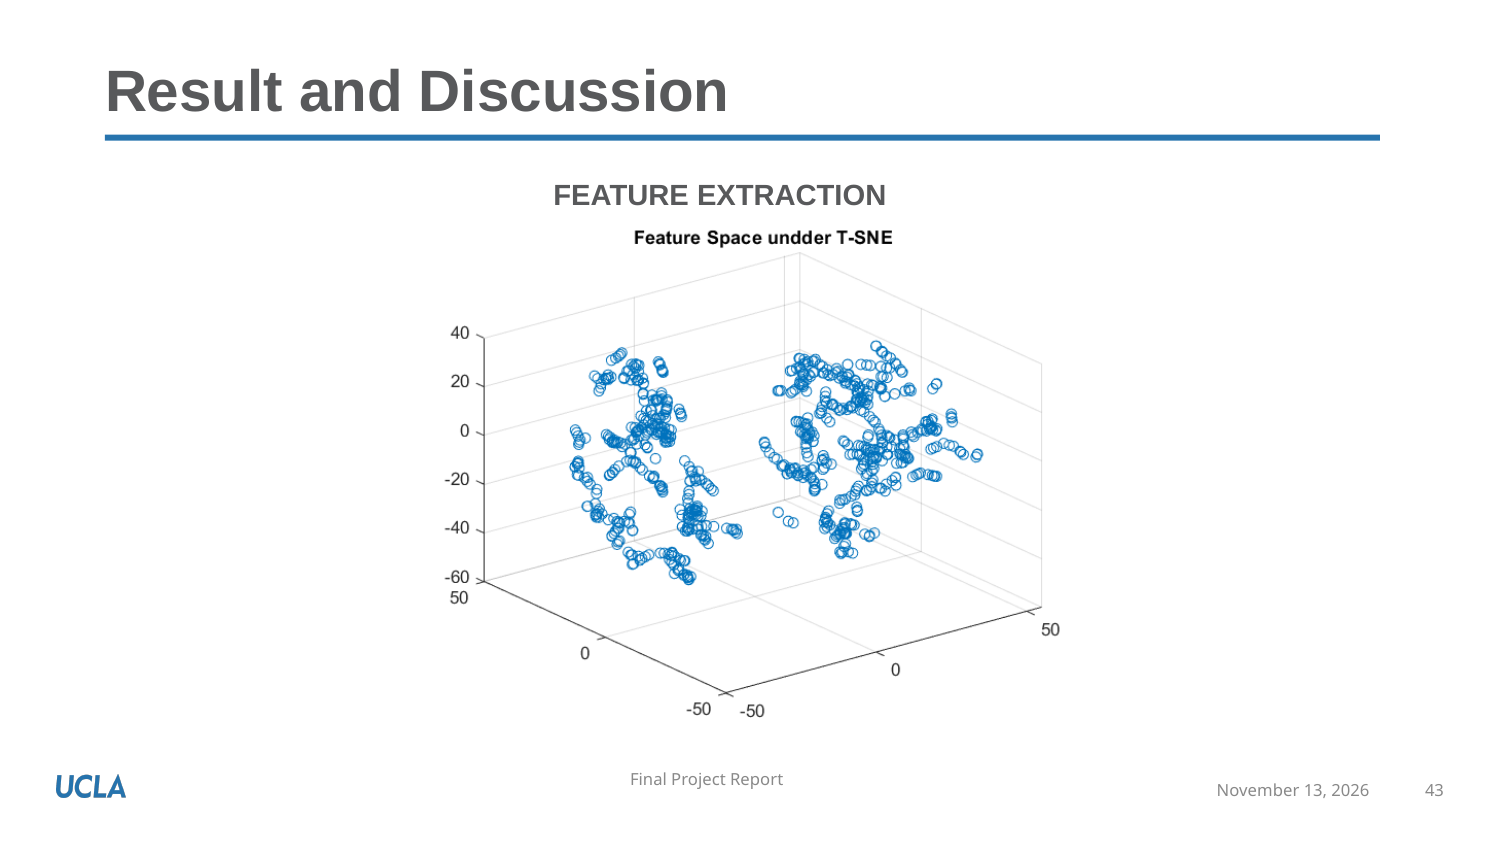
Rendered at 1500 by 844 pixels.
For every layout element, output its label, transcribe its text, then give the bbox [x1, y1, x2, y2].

list Feature extraction [435, 176, 1065, 212]
picture [56, 774, 126, 798]
title Result and Discussion [105, 60, 1380, 125]
slide_number 43 [1425, 780, 1500, 840]
picture [427, 212, 1073, 753]
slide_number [1215, 780, 1370, 840]
